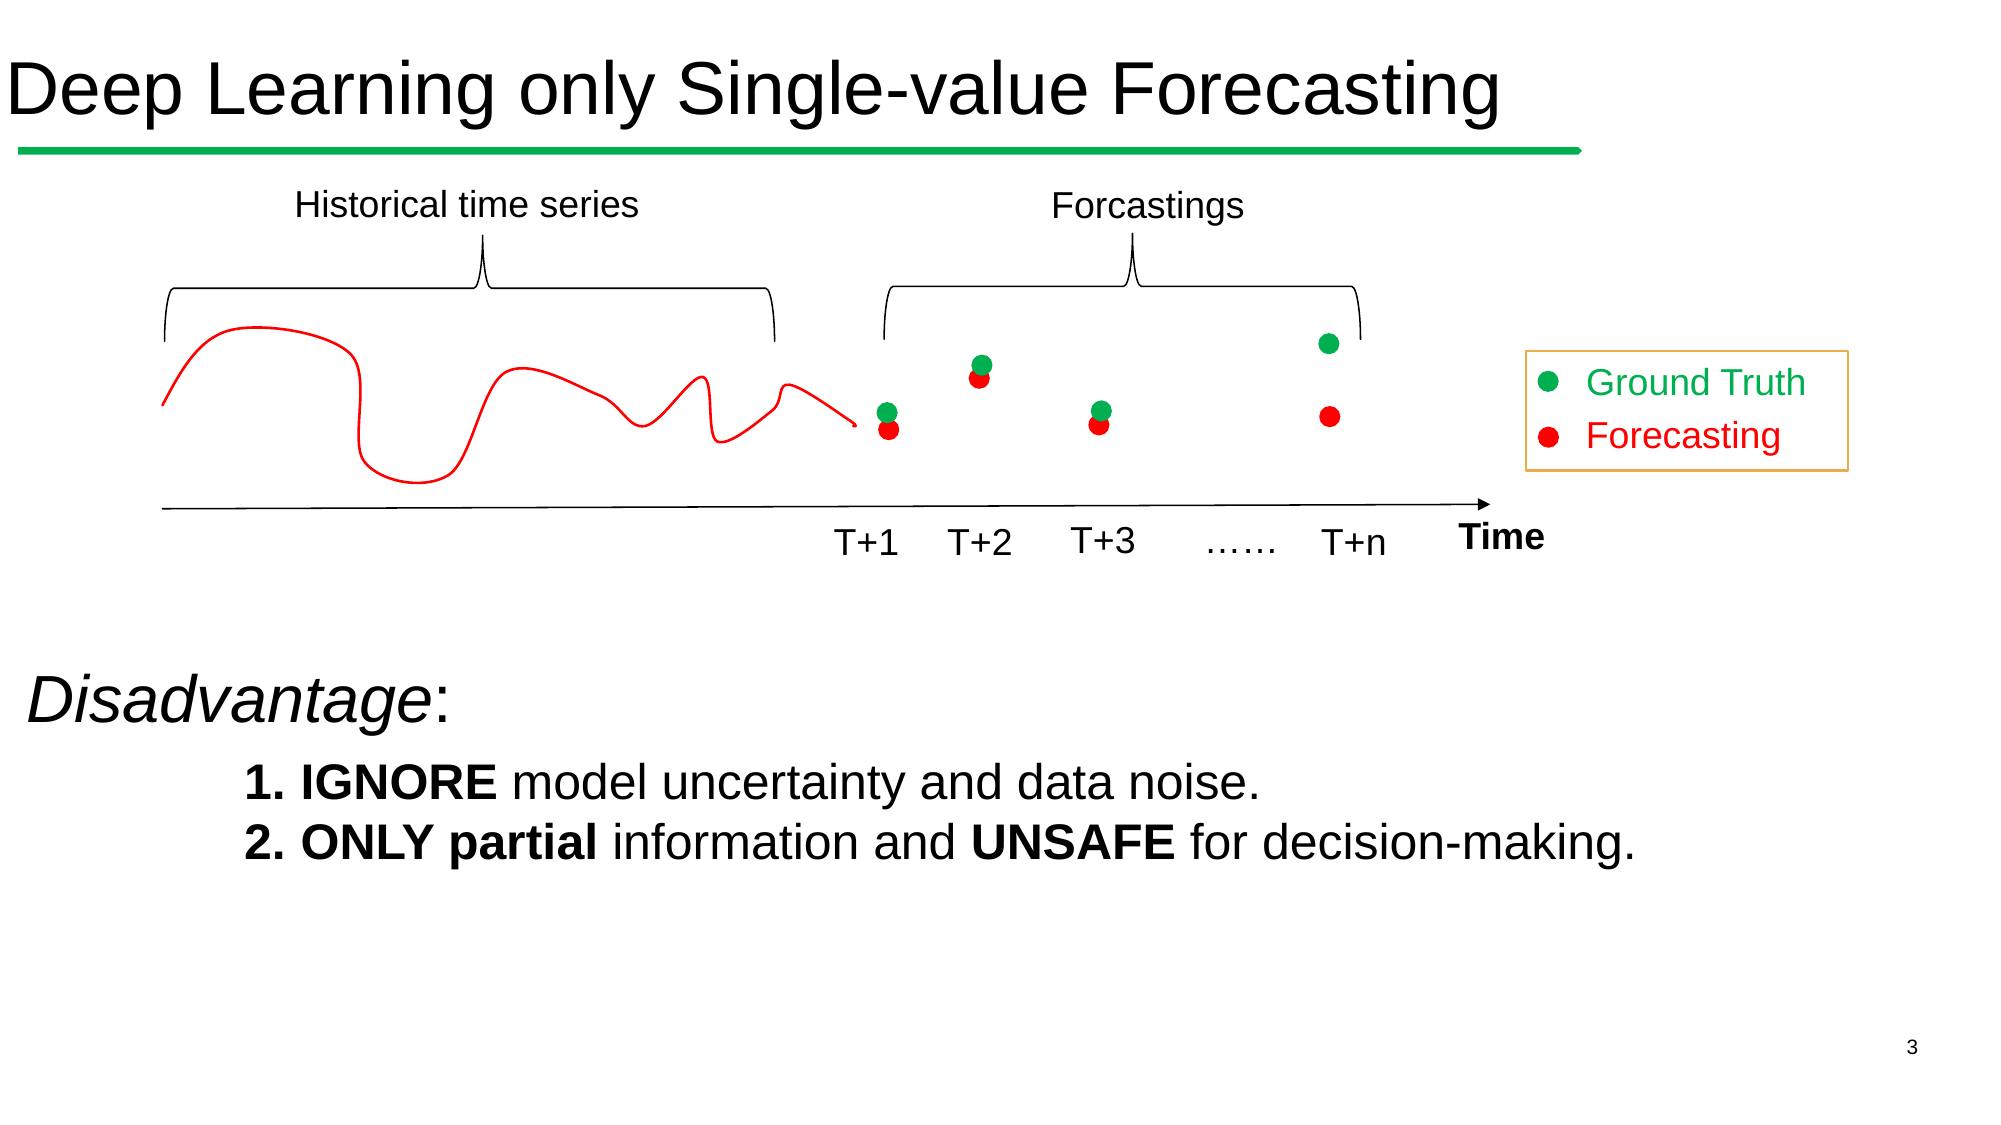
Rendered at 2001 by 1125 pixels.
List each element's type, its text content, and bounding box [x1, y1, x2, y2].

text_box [1525, 350, 1849, 472]
text_box [1319, 406, 1341, 428]
text_box T+1 [818, 510, 925, 571]
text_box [162, 504, 1491, 510]
text_box Forcastings [1036, 173, 1286, 234]
text_box [878, 421, 900, 441]
text_box [1318, 333, 1340, 355]
text_box [1090, 400, 1112, 422]
text_box T+3 [1055, 510, 1162, 569]
text_box Disadvantage: [0, 648, 468, 743]
text_box …… [1189, 510, 1295, 569]
text_box [17, 146, 1583, 156]
slide_number 3 [1842, 1015, 1934, 1076]
text_box [1088, 417, 1110, 436]
text_box Time [1443, 504, 1594, 565]
text_box [883, 234, 1362, 341]
text_box T+2 [932, 510, 1038, 571]
text_box [163, 234, 776, 343]
text_box Historical time series [279, 172, 738, 233]
text_box [161, 342, 857, 485]
text_box Deep Learning only Single-value Forecasting [0, 32, 1859, 126]
text_box [876, 402, 898, 424]
text_box IGNORE model uncertainty and data noise. ONLY partial information and UNSAFE for decision-making. [229, 742, 1881, 878]
text_box [971, 354, 993, 376]
text_box T+n [1306, 510, 1412, 571]
text_box [968, 371, 990, 389]
